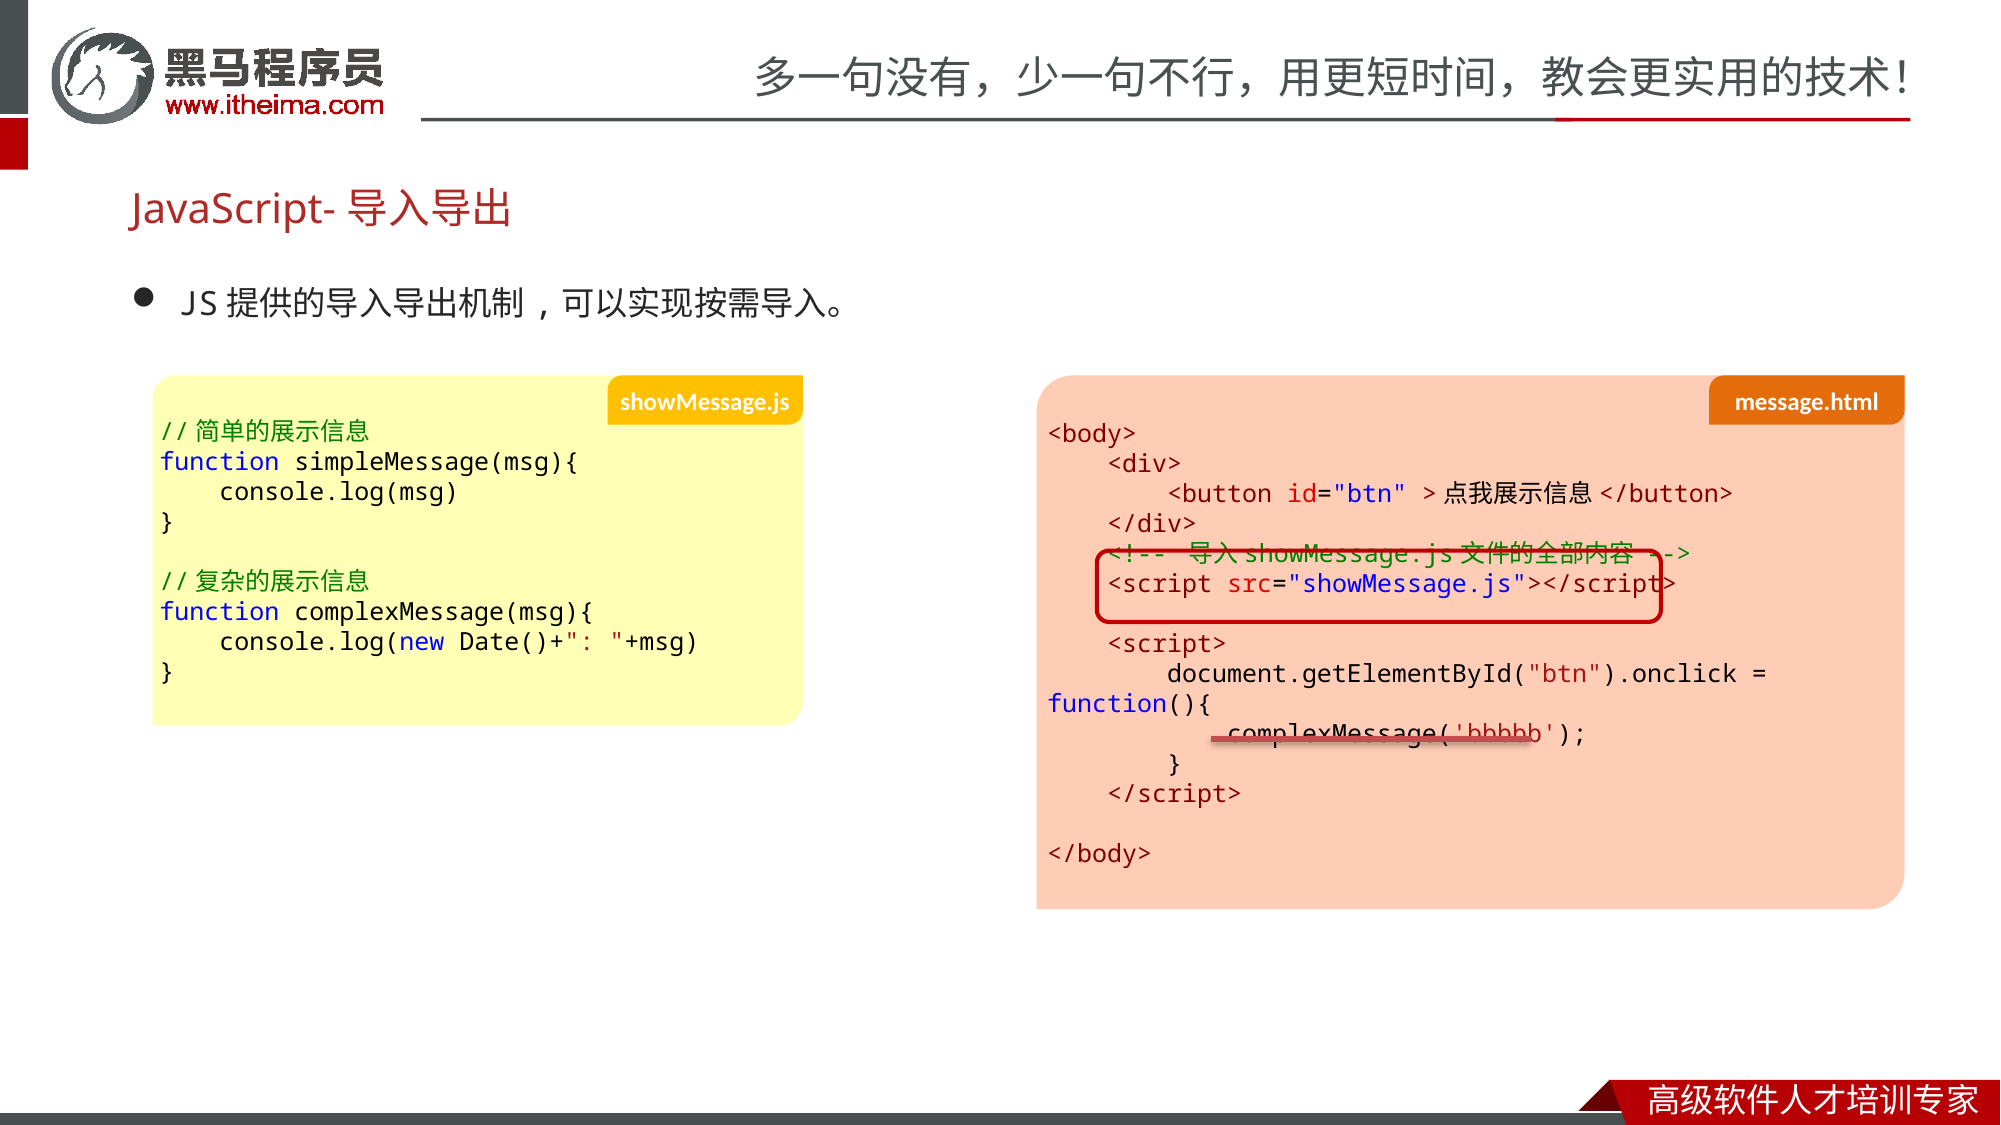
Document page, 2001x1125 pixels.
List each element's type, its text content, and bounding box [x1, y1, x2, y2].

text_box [152, 375, 804, 726]
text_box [1036, 375, 1905, 910]
picture [50, 26, 384, 125]
title JavaScript-导入导出 [116, 164, 1872, 250]
list JS提供的导入导出机制,可以实现按需导入。 [116, 254, 1385, 340]
